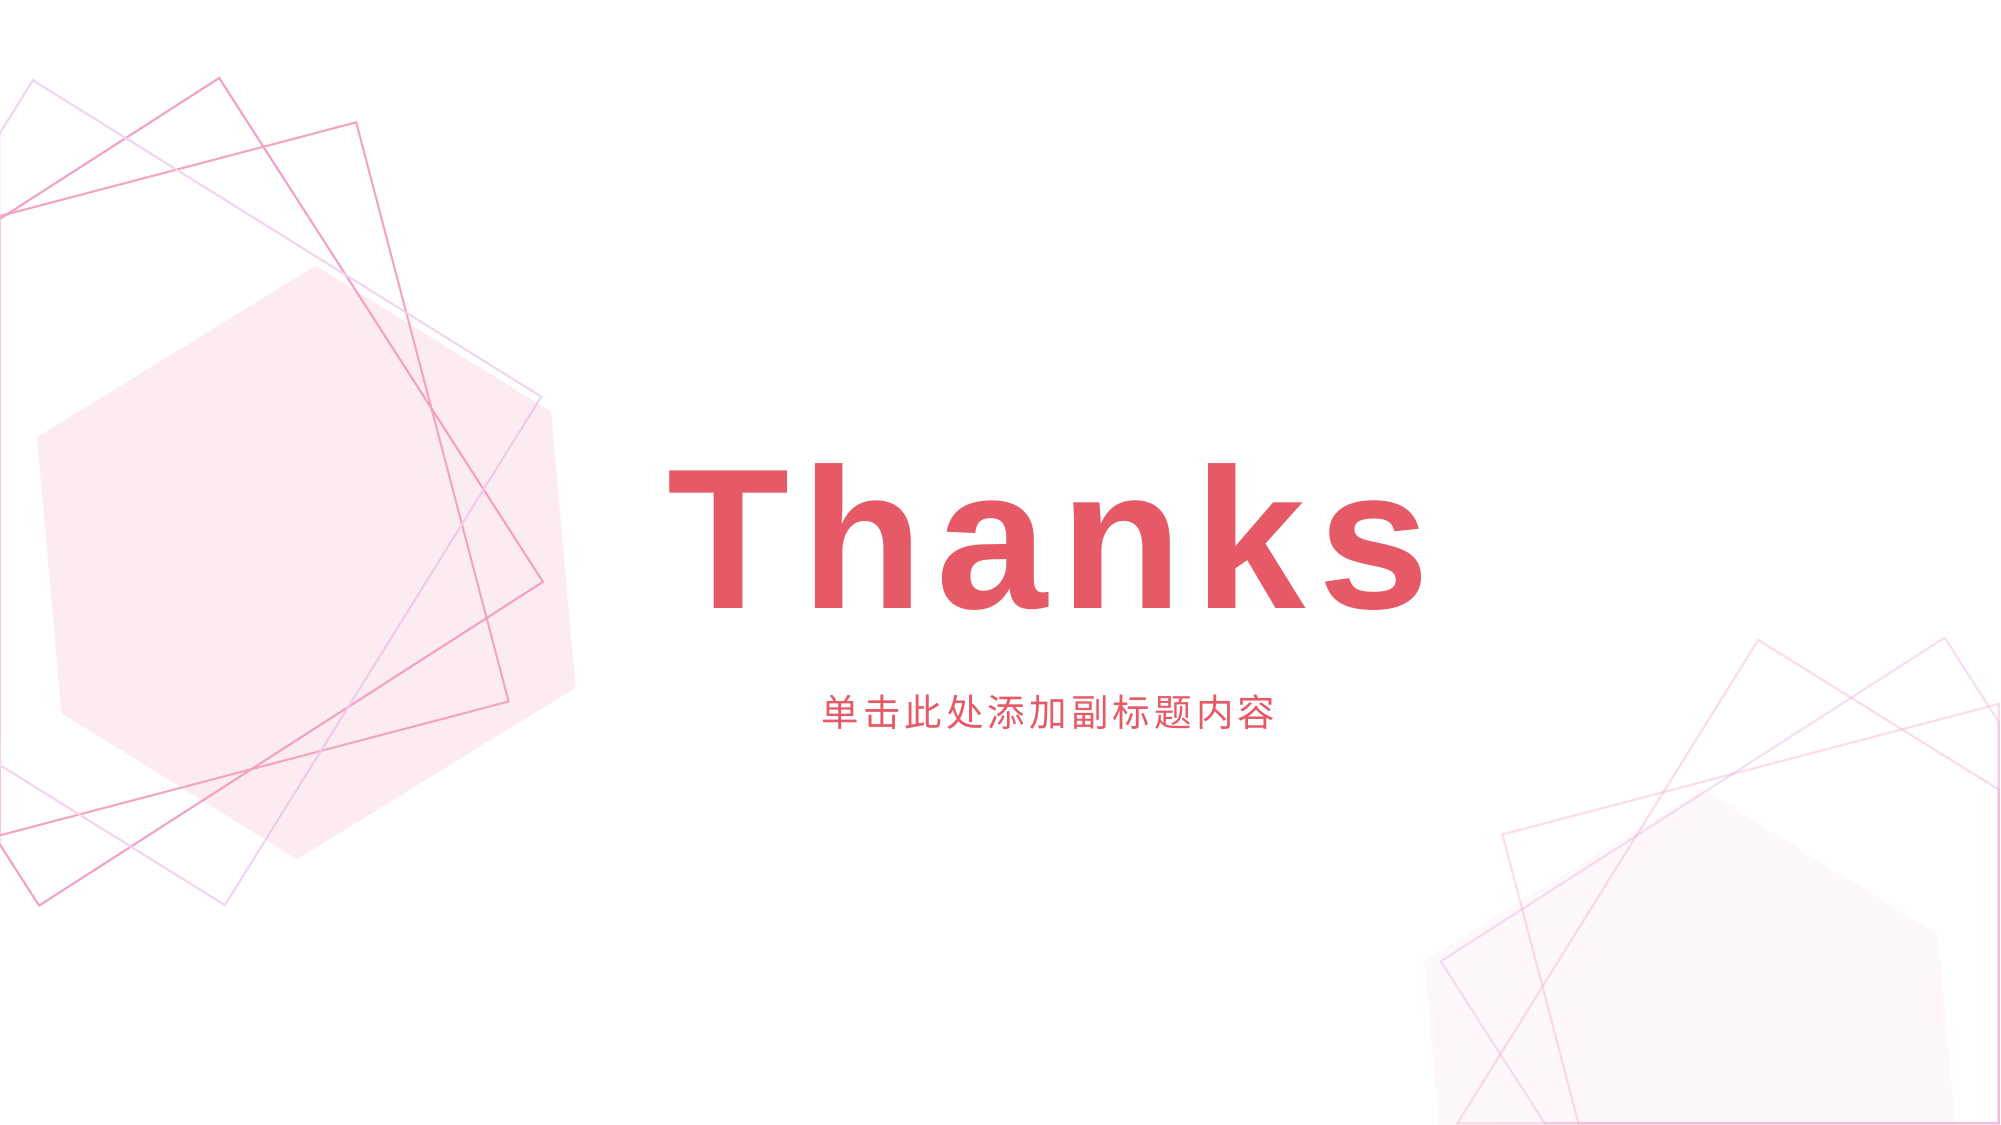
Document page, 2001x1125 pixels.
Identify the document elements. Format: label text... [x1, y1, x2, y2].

list 单击此处添加副标题内容 [593, 667, 1505, 761]
title Thanks [593, 363, 1505, 657]
